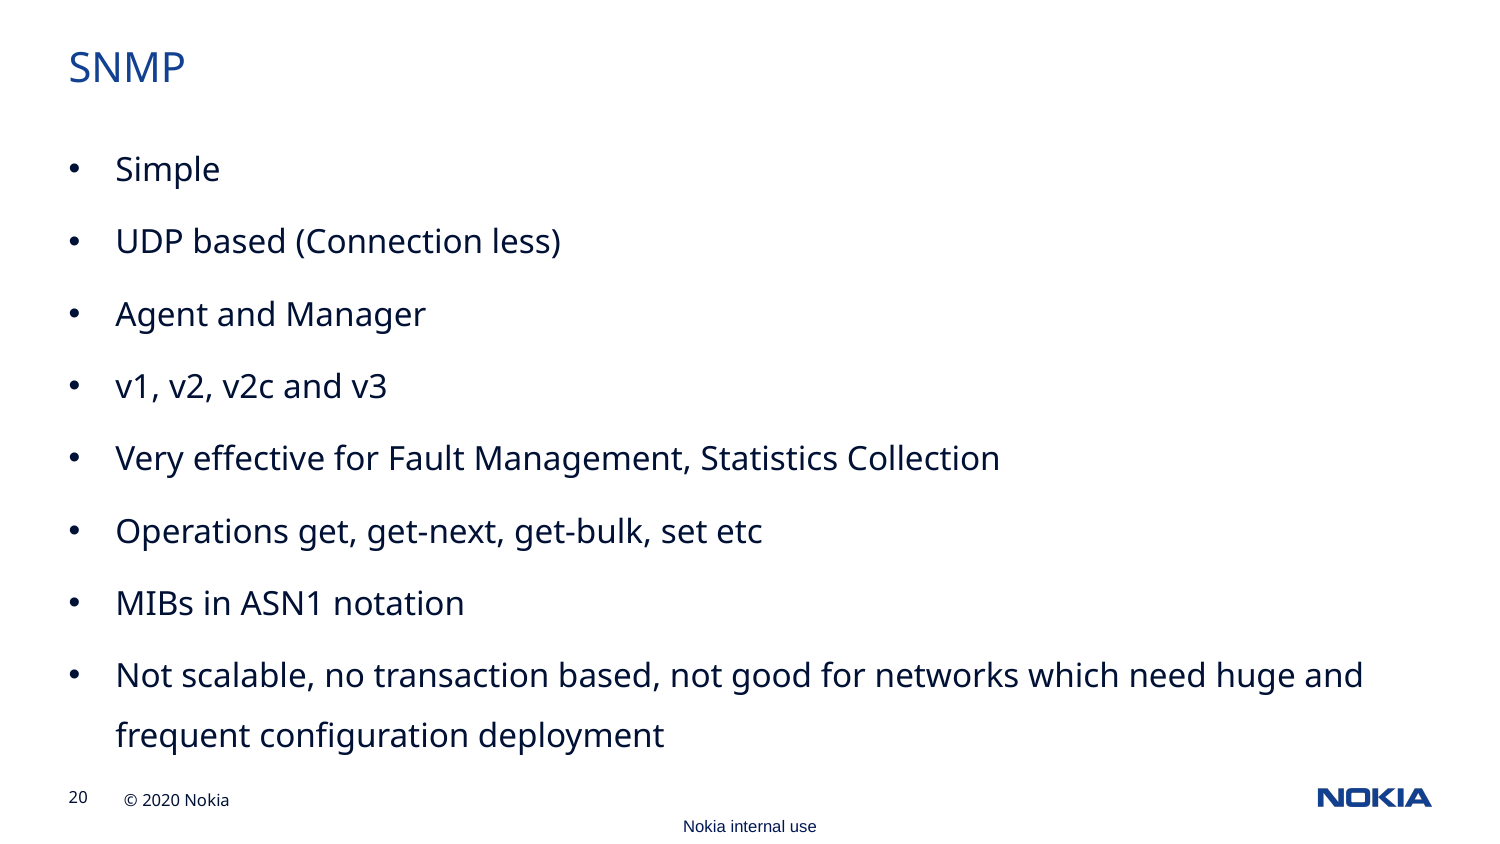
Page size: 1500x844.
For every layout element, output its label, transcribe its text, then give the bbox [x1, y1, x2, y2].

picture [1292, 762, 1458, 833]
list SNMP [68, 46, 1432, 97]
list Simple UDP based (Connection less) Agent and Manager v1, v2, v2c and v3 Very effective for Fault Management, Statistics Collection Operations get, get-next, get-bulk, set etc MIBs in ASN1 notation Not scalable, no transaction based, not good for networks which need huge and frequent configuration deployment [68, 128, 1432, 762]
